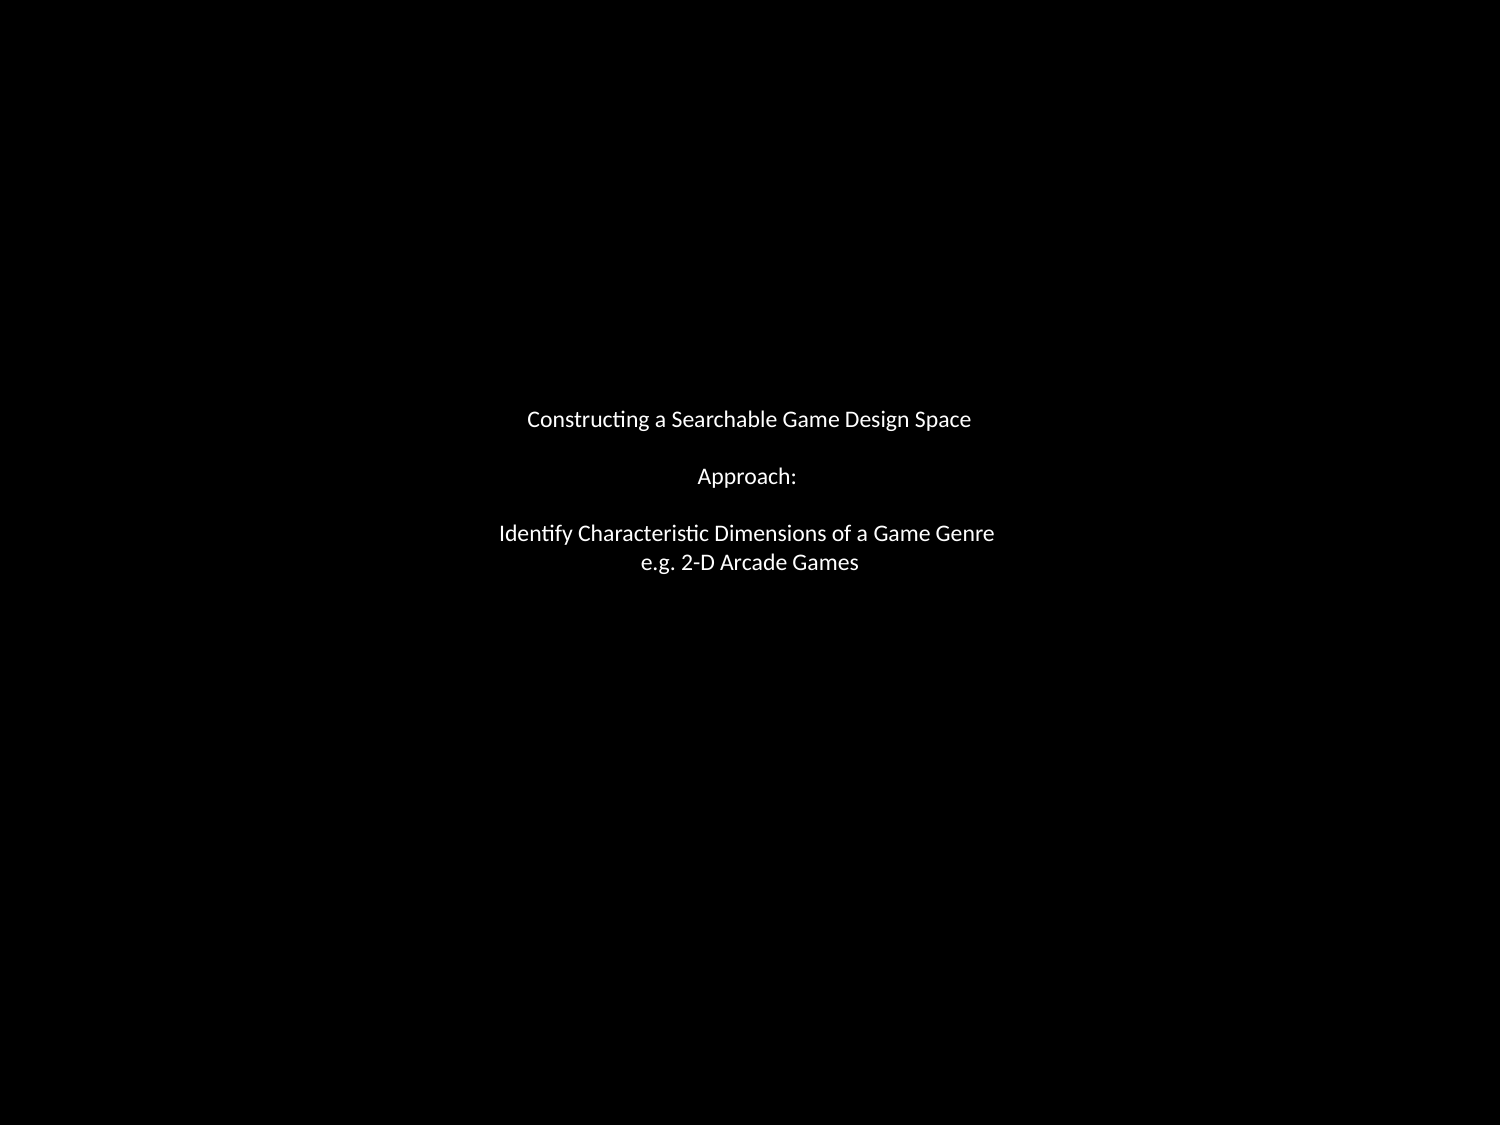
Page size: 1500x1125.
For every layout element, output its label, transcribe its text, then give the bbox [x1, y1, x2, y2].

title Constructing a Searchable Game Design Space Approach: Identify Characteristic Dimensions of a Game Genre e.g. 2-D Arcade Games [75, 395, 1425, 583]
